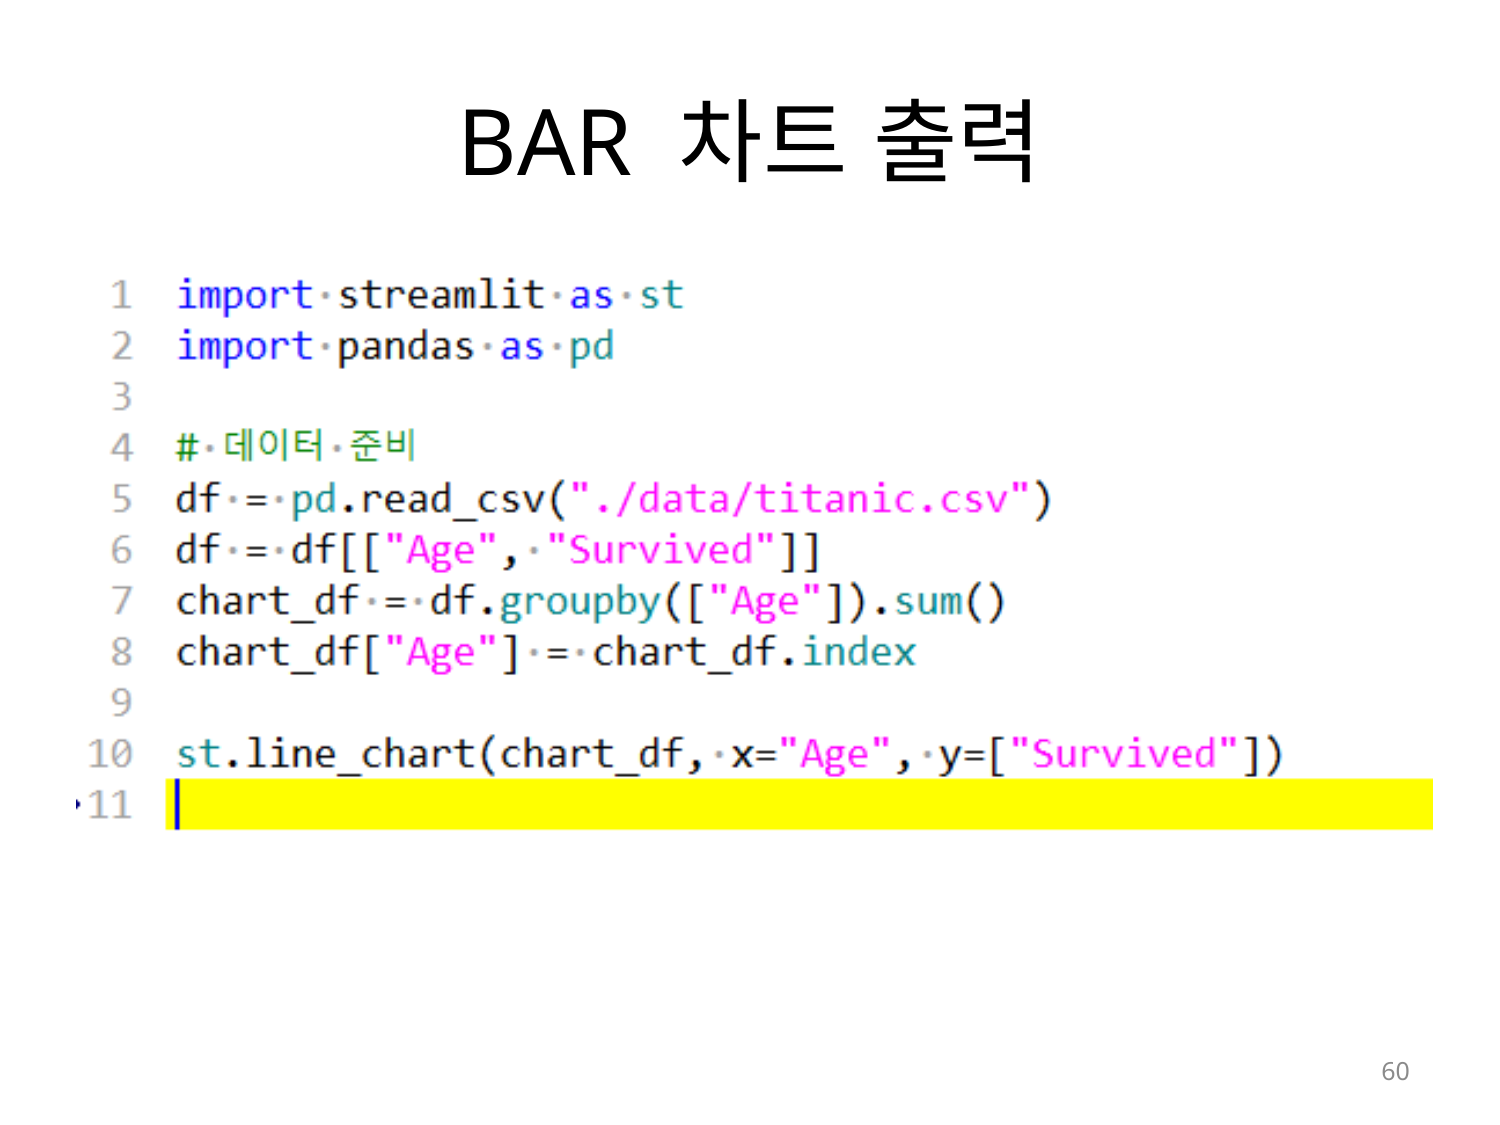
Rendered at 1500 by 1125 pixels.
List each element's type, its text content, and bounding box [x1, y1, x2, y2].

picture [76, 266, 1434, 835]
slide_number 60 [1074, 1042, 1425, 1103]
title BAR 차트 출력 [75, 45, 1425, 233]
